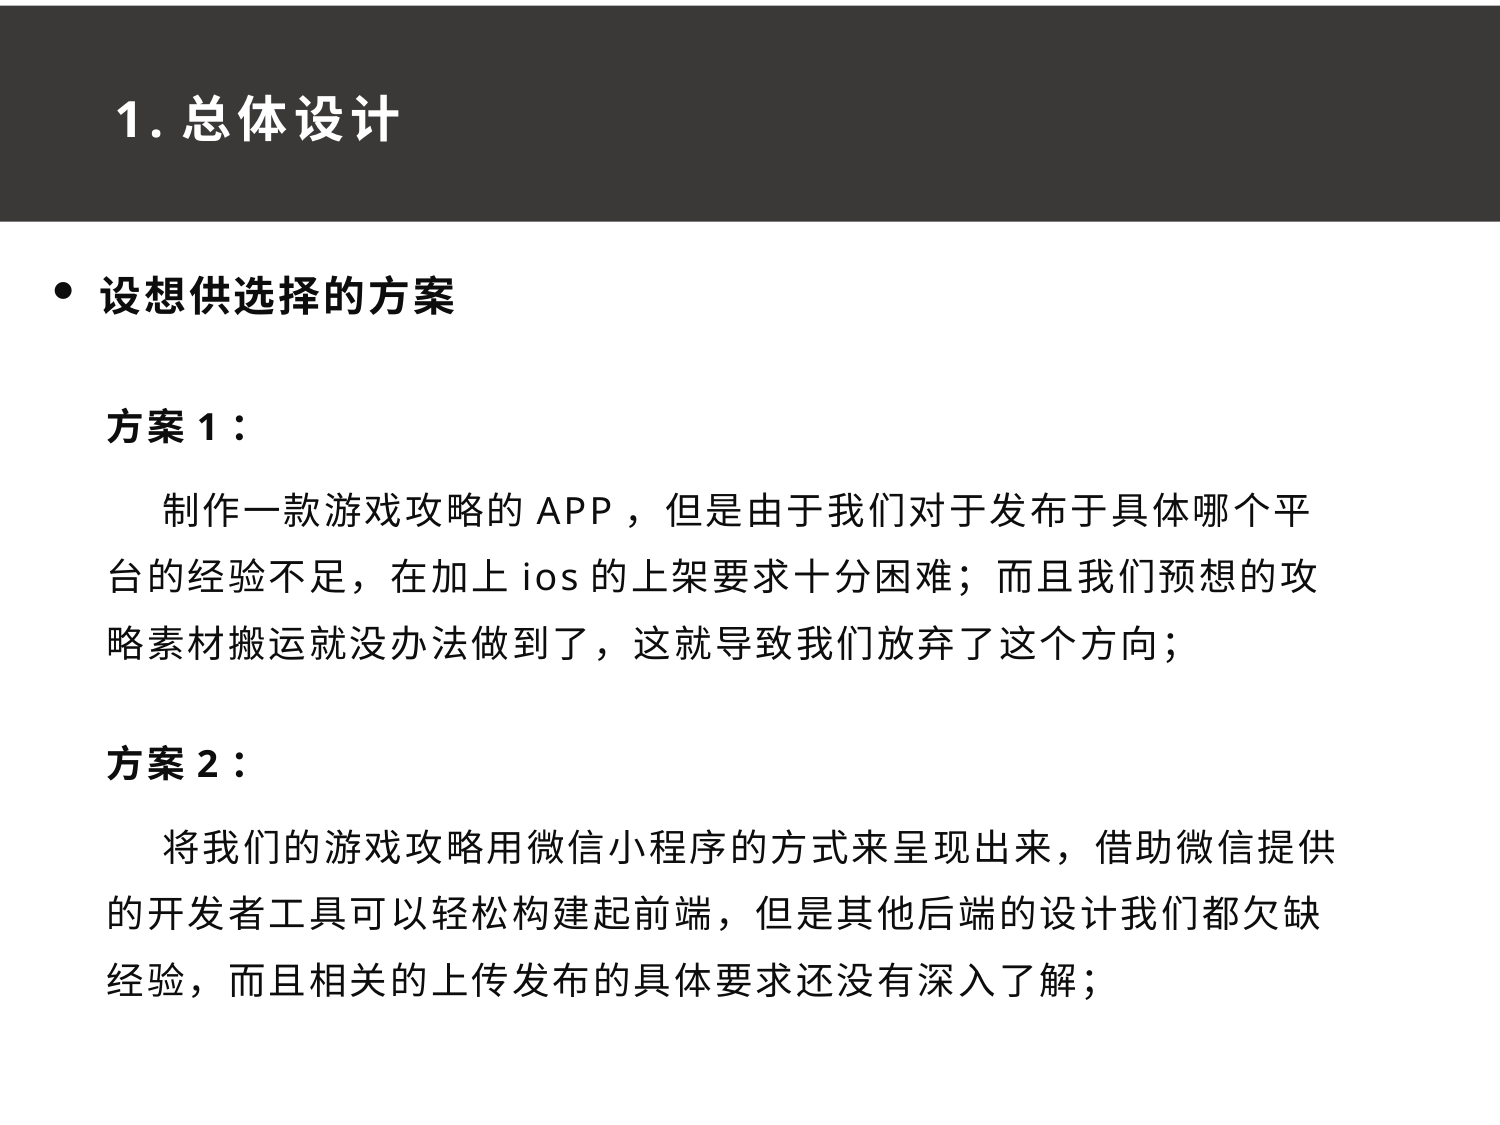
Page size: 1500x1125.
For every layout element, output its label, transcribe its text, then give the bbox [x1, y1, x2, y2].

text_box 1.总体设计 [97, 81, 1446, 146]
text_box [0, 5, 1500, 223]
text_box 方案1： 制作一款游戏攻略的APP，但是由于我们对于发布于具体哪个平台的经验不足，在加上ios的上架要求十分困难；而且我们预想的攻略素材搬运就没办法做到了，这就导致我们放弃了这个方向； [95, 353, 1361, 690]
text_box 方案2： 将我们的游戏攻略用微信小程序的方式来呈现出来，借助微信提供的开发者工具可以轻松构建起前端，但是其他后端的设计我们都欠缺经验，而且相关的上传发布的具体要求还没有深入了解； [95, 690, 1361, 1030]
text_box 设想供选择的方案 [41, 243, 545, 330]
